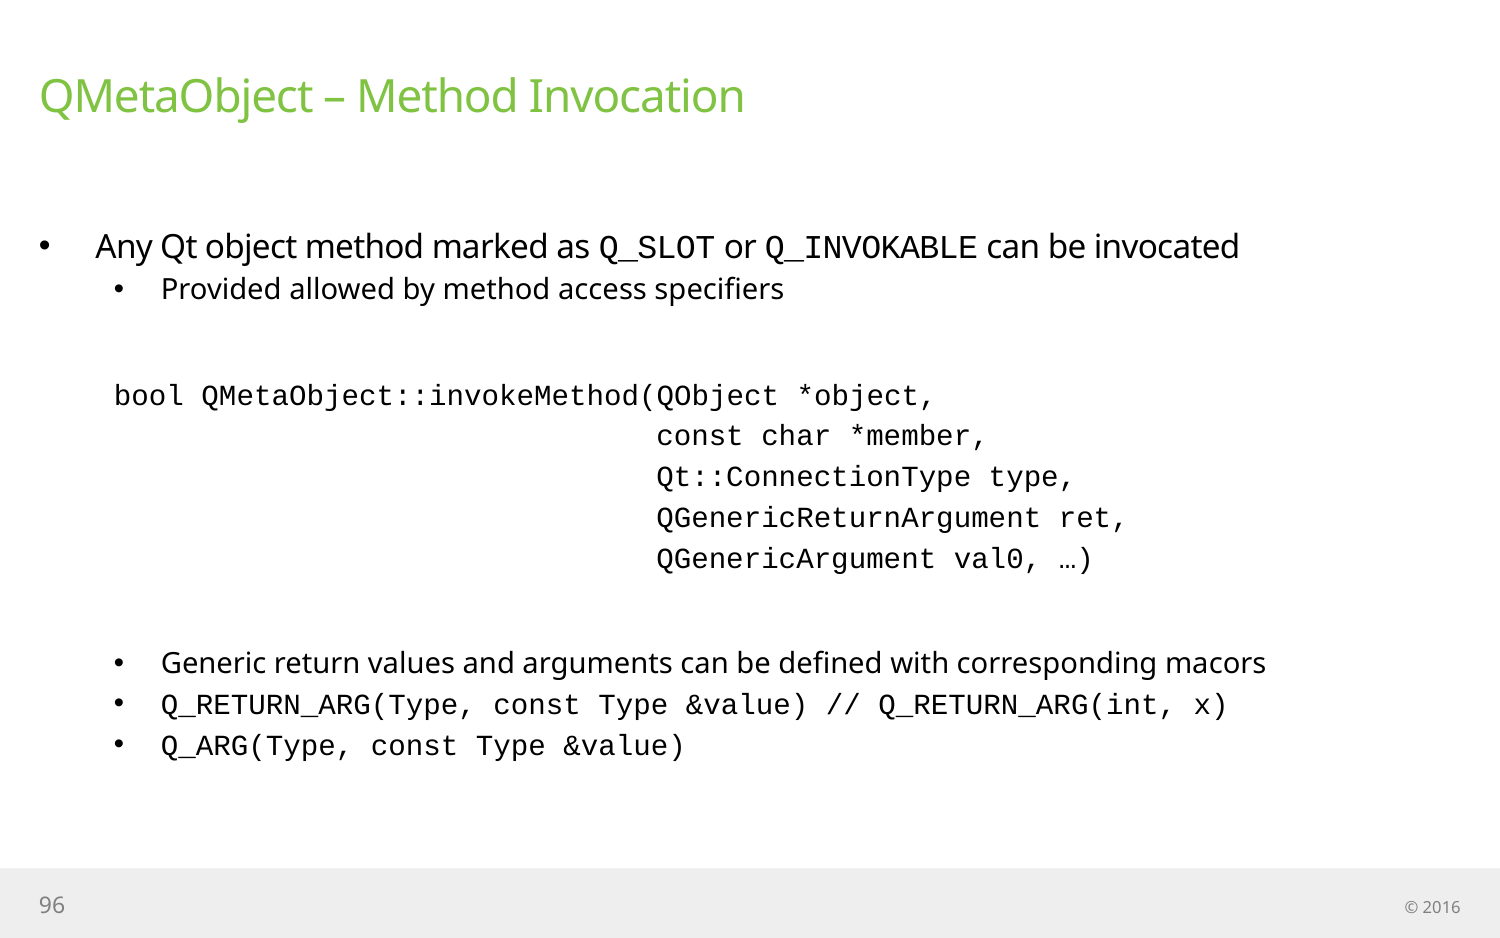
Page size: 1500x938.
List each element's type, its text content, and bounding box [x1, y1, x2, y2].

title QMetaObject – Method Invocation [39, 66, 1052, 195]
list Any Qt object method marked as Q_SLOT or Q_INVOKABLE can be invocated Provided allowed by method access specifiers bool QMetaObject::invokeMethod(QObject *object, const char *member, Qt::ConnectionType type, QGenericReturnArgument ret, QGenericArgument val0, …) Generic return values and arguments can be defined with corresponding macors Q_RETURN_ARG(Type, const Type &value) // Q_RETURN_ARG(int, x) Q_ARG(Type, const Type &value) [39, 224, 1471, 846]
footer © 2016 [1188, 896, 1461, 917]
slide_number 96 [39, 892, 410, 921]
